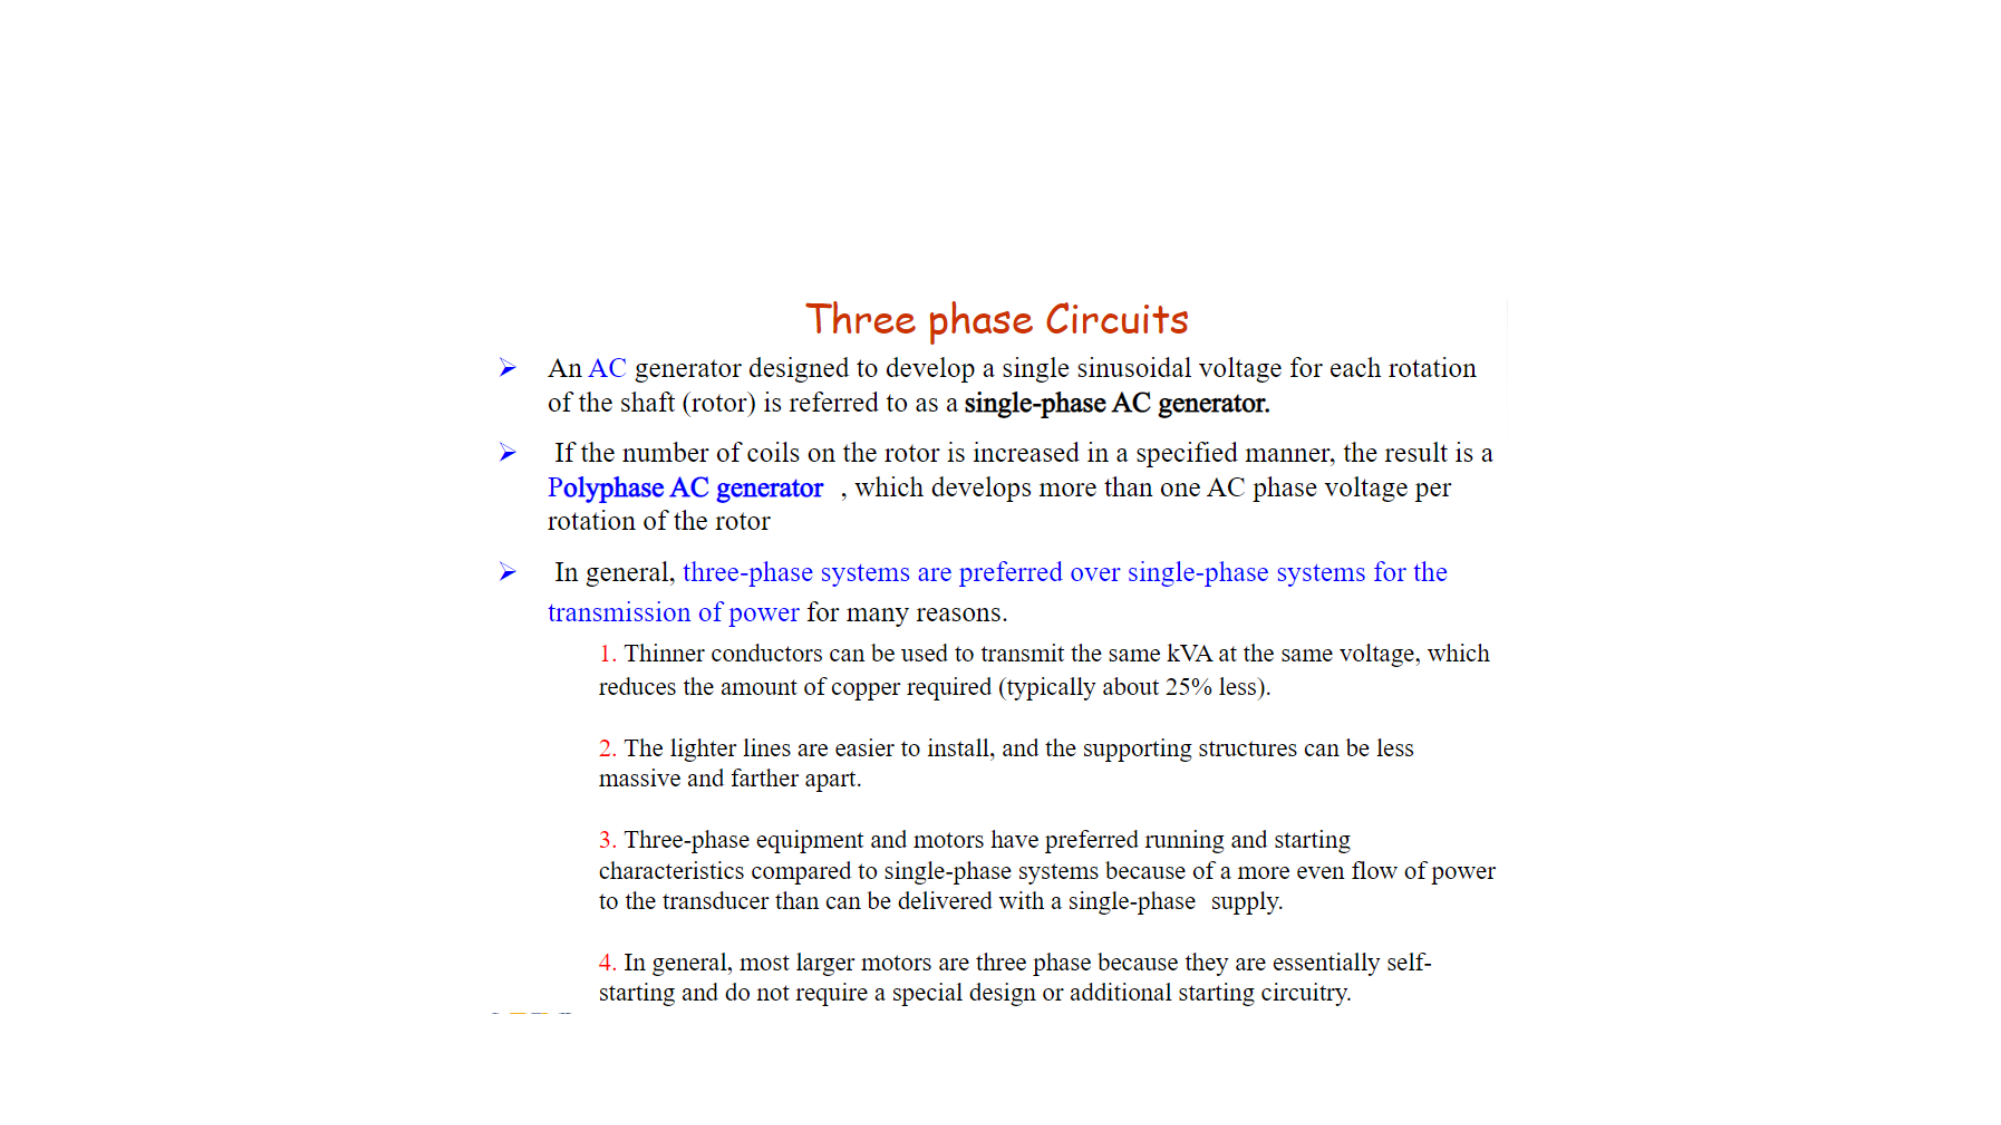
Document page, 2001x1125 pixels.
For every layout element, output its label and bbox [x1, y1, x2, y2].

list [492, 299, 1508, 1014]
